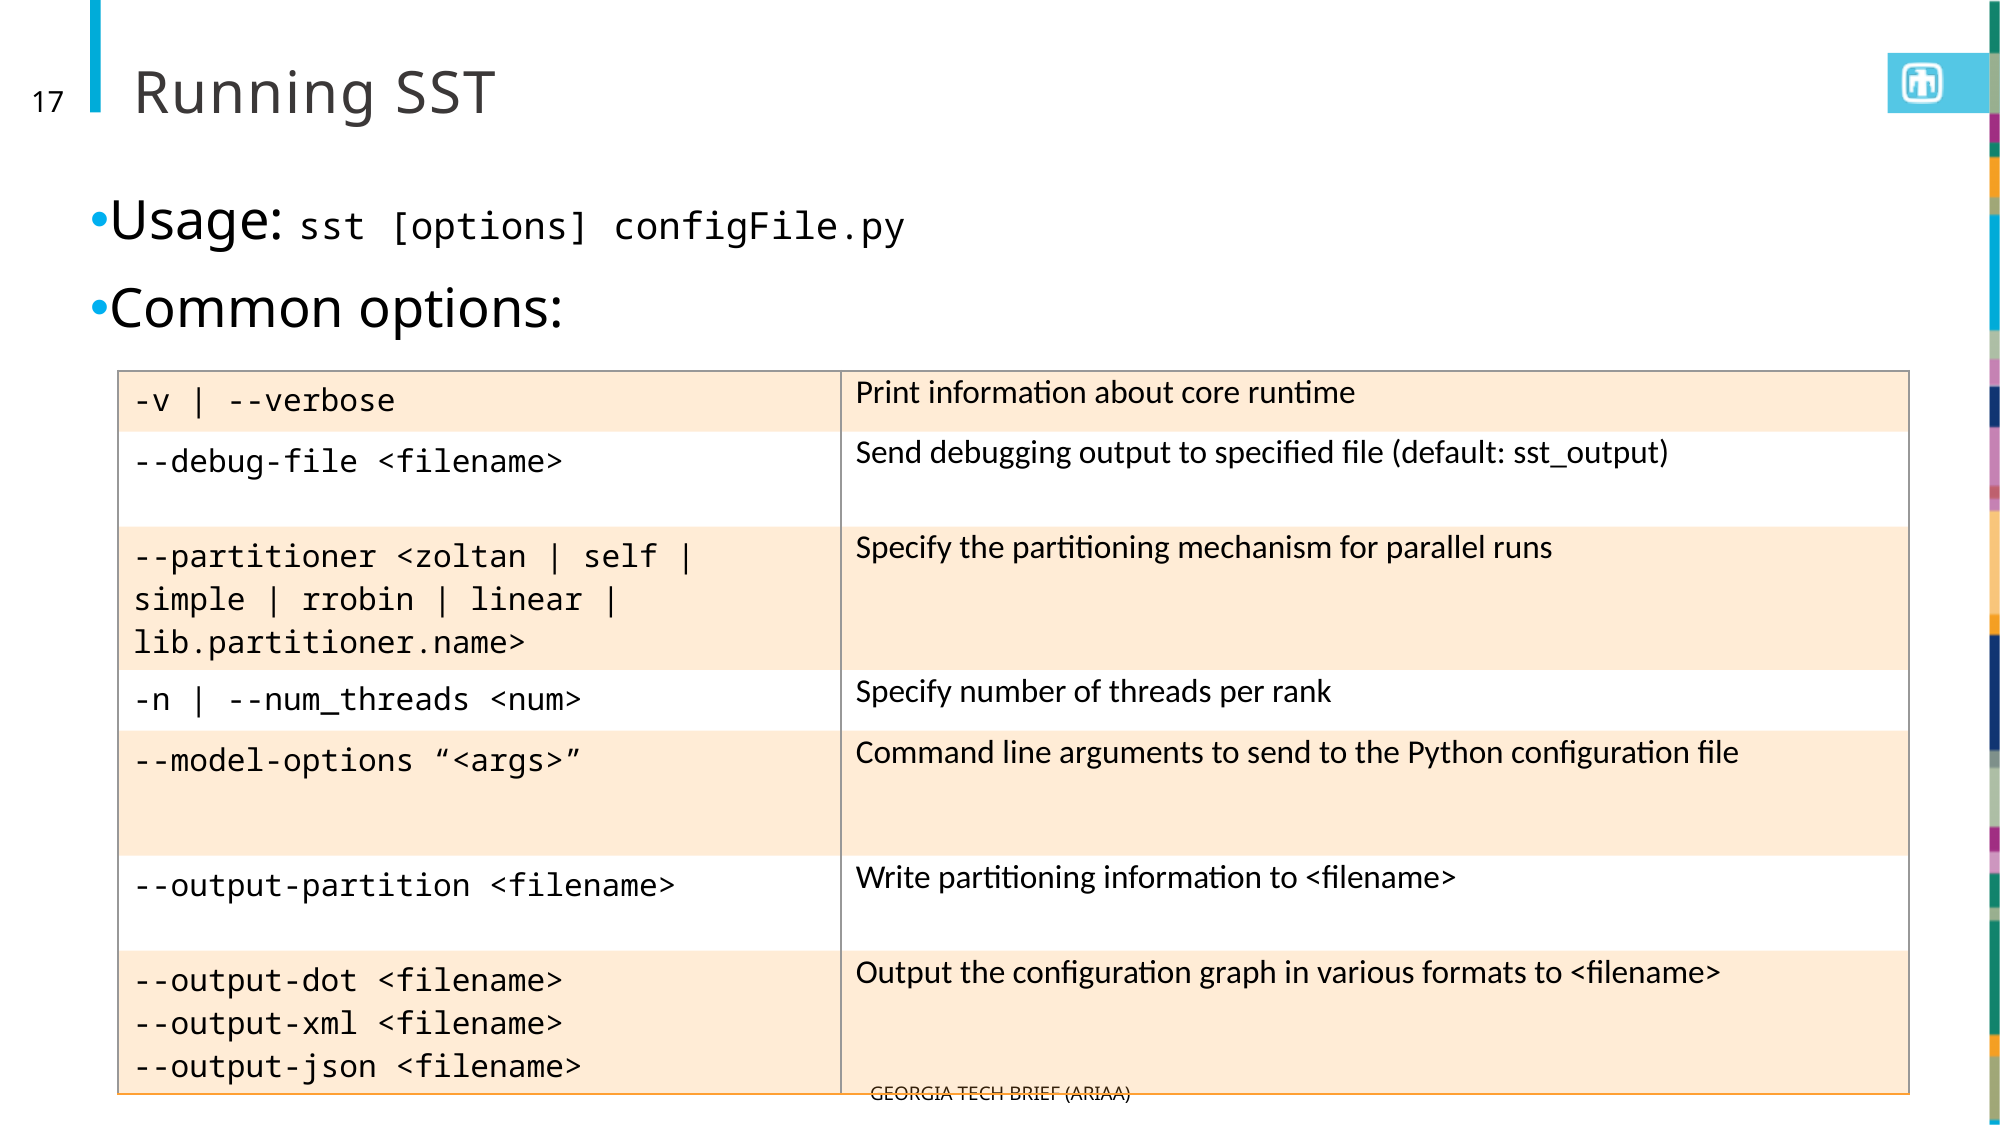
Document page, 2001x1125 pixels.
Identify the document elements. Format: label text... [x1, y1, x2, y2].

table_cell --debug-file <filename> [119, 432, 840, 527]
footer Georgia Tech Brief (ARIAA) [604, 1063, 1396, 1124]
table_cell --partitioner <zoltan | self | simple | rrobin | linear | lib.partitioner.name> [119, 527, 840, 670]
picture [1990, 1, 1999, 215]
table_cell Send debugging output to specified file (default: sst_output) [842, 432, 1908, 527]
picture [1990, 330, 1999, 1120]
title Running SST [118, 39, 1769, 133]
table_cell Write partitioning information to <filename> [842, 856, 1908, 951]
table_cell -n | --num_threads <num> [119, 670, 840, 731]
table_cell --output-dot <filename> --output-xml <filename> --output-json <filename> [119, 951, 840, 1093]
table_cell --model-options “<args>” [119, 731, 840, 856]
table_cell Command line arguments to send to the Python configuration file [842, 731, 1908, 856]
table_cell Output the configuration graph in various formats to <filename> [842, 951, 1908, 1093]
slide_number 17 [10, 73, 80, 133]
table_header -v | --verbose [119, 372, 840, 432]
table_cell --output-partition <filename> [119, 856, 840, 951]
picture [1901, 62, 1944, 104]
list Usage: sst [options] configFile.py Common options: [90, 185, 1910, 1030]
table_cell Specify number of threads per rank [842, 670, 1908, 731]
table_cell Specify the partitioning mechanism for parallel runs [842, 527, 1908, 670]
table_header Print information about core runtime [842, 372, 1908, 432]
